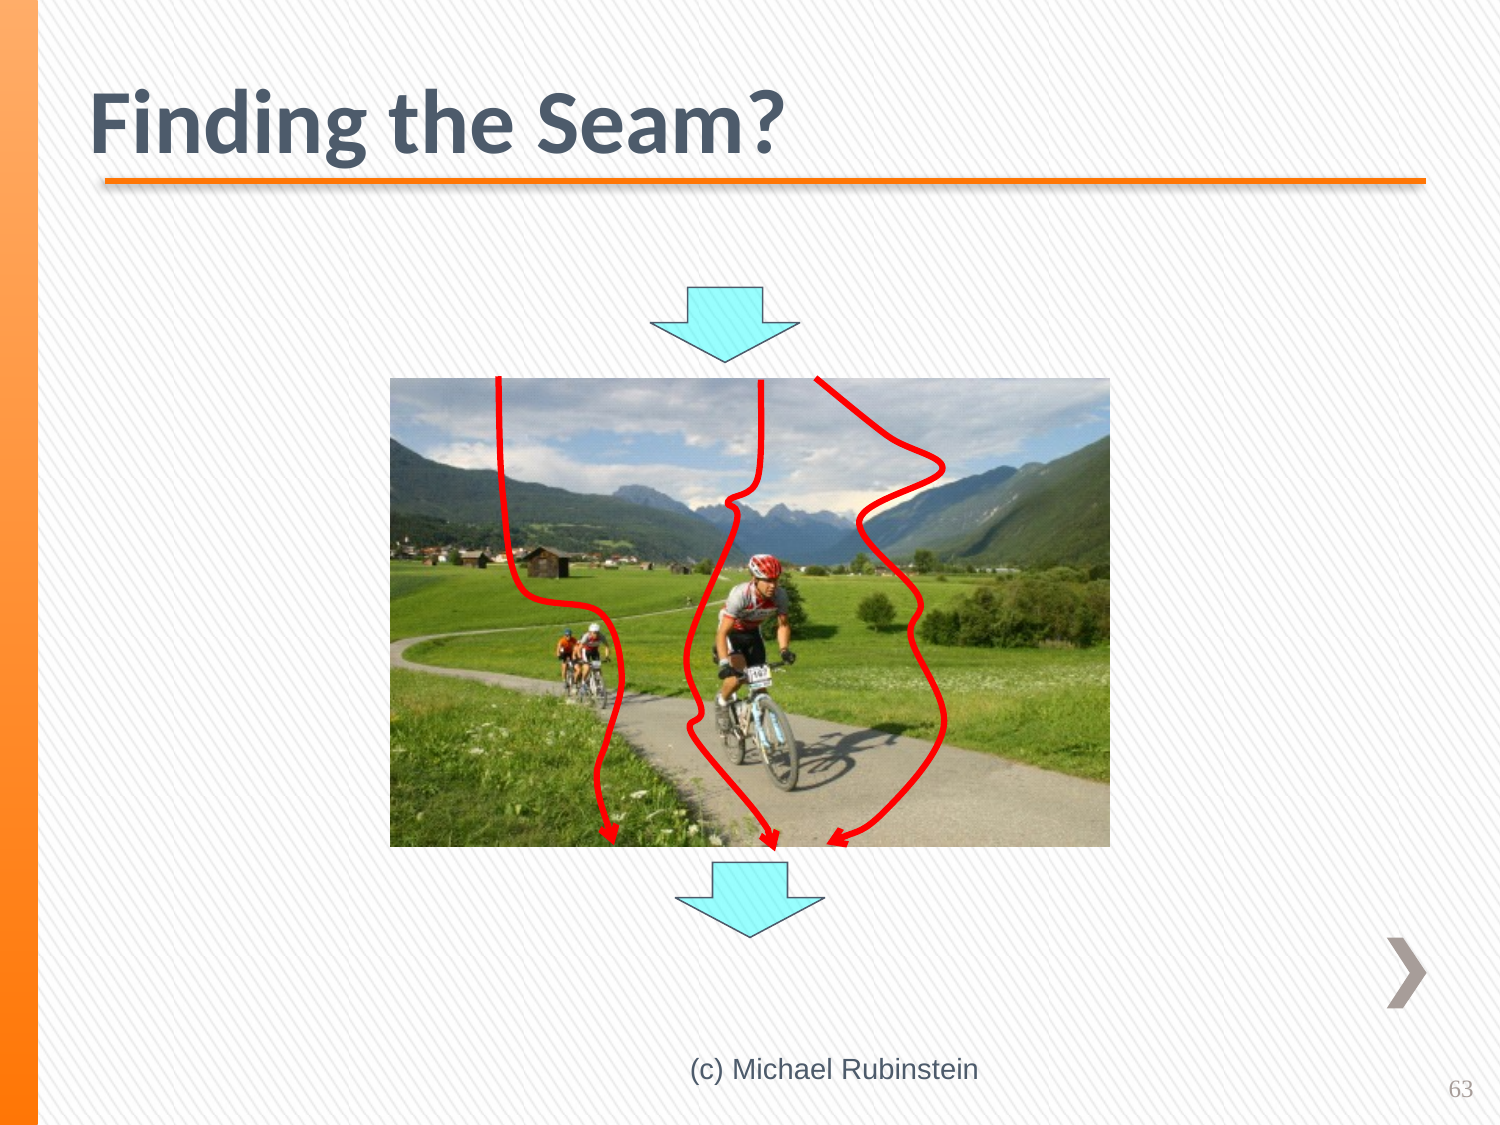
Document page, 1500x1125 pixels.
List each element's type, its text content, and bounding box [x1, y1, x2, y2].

text_box [675, 862, 826, 938]
slide_number 63 [1433, 1057, 1497, 1117]
text_box [0, 281, 37, 285]
picture [390, 377, 1110, 848]
text_box Finding the Seam? [74, 54, 1425, 173]
text_box (c) Michael Rubinstein [672, 1043, 998, 1093]
text_box [650, 287, 801, 363]
